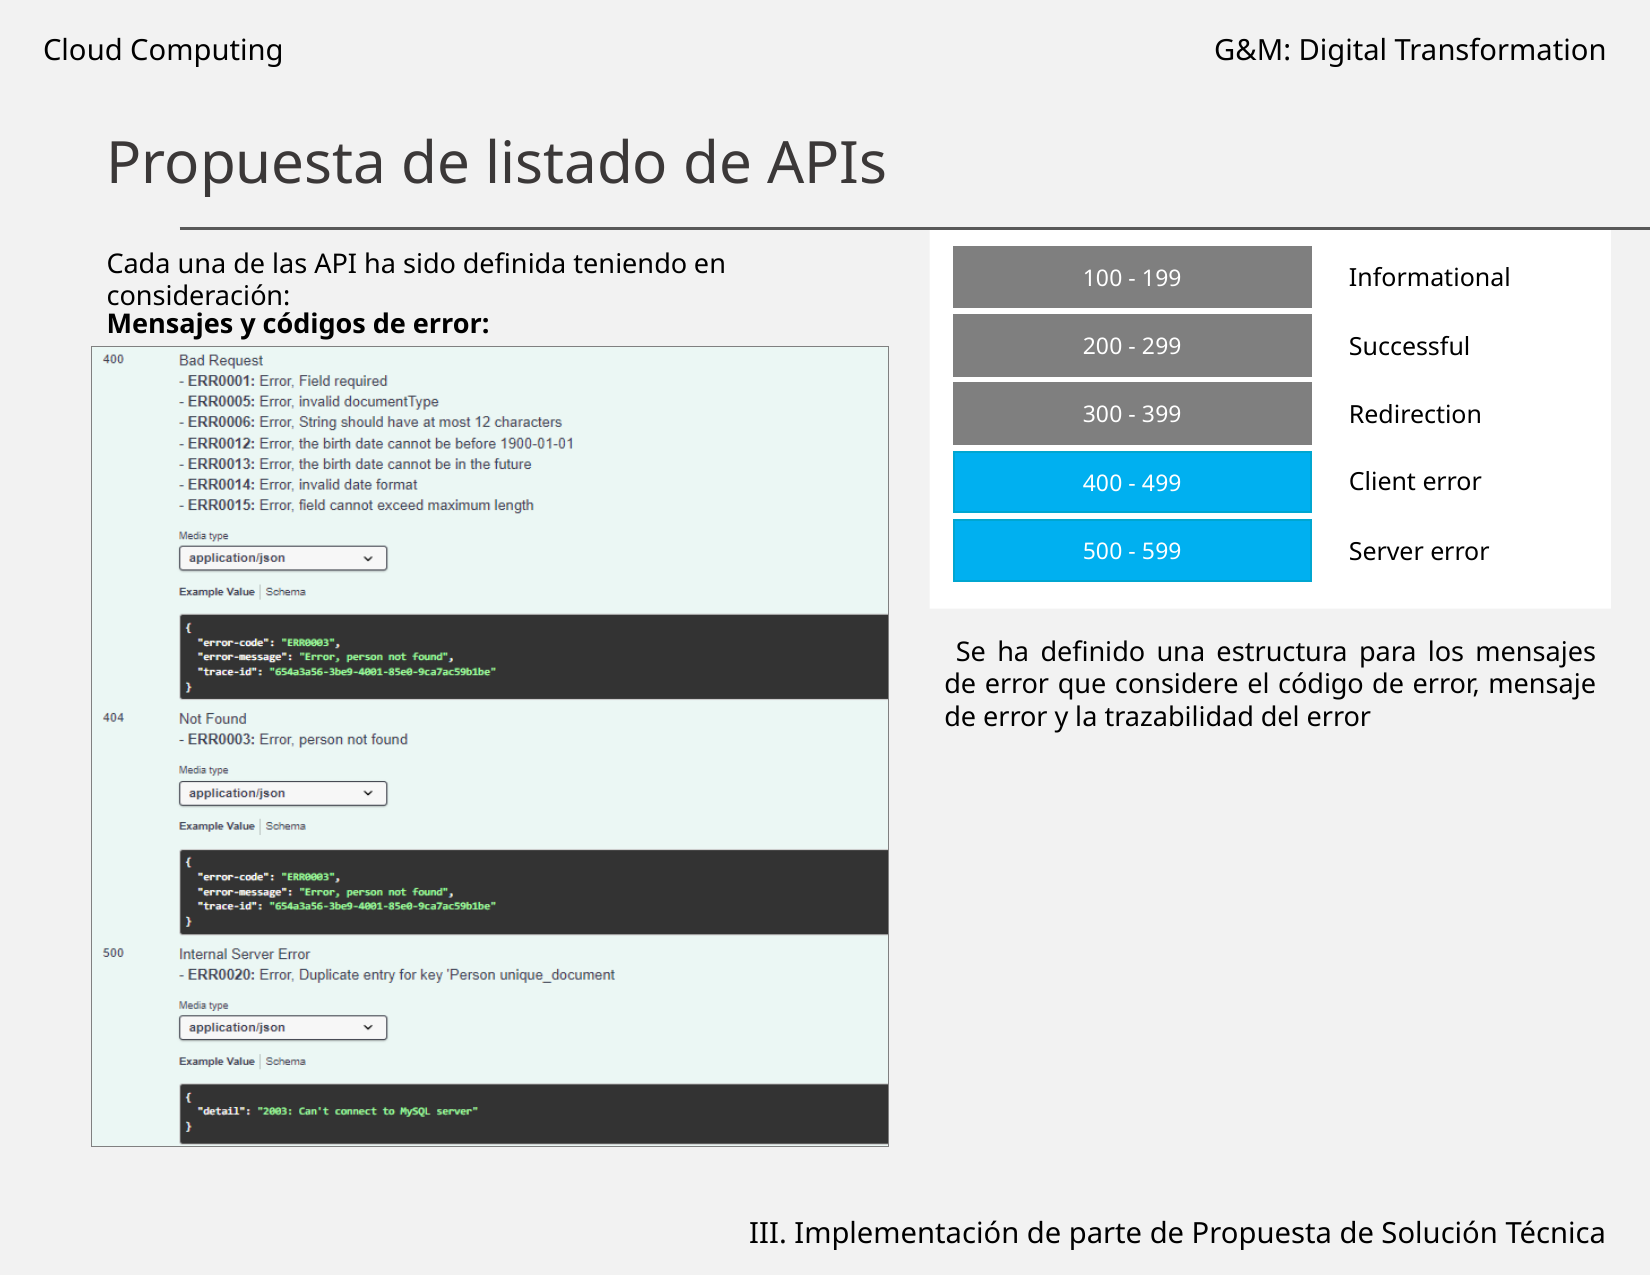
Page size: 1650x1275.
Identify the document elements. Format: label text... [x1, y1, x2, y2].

text_box Redirection [1334, 390, 1650, 436]
picture [91, 346, 889, 1147]
text_box Server error [1334, 527, 1650, 573]
text_box Client error [1334, 458, 1650, 503]
text_box Informational [1334, 253, 1650, 299]
text_box G&M: Digital Transformation [1176, 23, 1622, 74]
text_box 100 - 199 [929, 230, 1612, 610]
text_box 100 - 199 [953, 246, 1312, 308]
text_box Cloud Computing [28, 23, 474, 74]
text_box 200 - 299 [953, 314, 1312, 377]
text_box Cada una de las API ha sido definida teniendo en consideración: [91, 238, 882, 319]
text_box Successful [1334, 322, 1650, 368]
text_box 300 - 399 [953, 382, 1312, 445]
text_box Propuesta de listado de APIs [91, 117, 1146, 203]
text_box 500 - 599 [953, 519, 1312, 582]
text_box III. Implementación de parte de Propuesta de Solución Técnica [500, 1206, 1622, 1257]
text_box Mensajes y códigos de error: [91, 298, 788, 346]
text_box 400 - 499 [953, 451, 1312, 513]
text_box Se ha definido una estructura para los mensajes de error que considere el código de error, mensaje de error y la trazabilidad del error [929, 626, 1611, 739]
